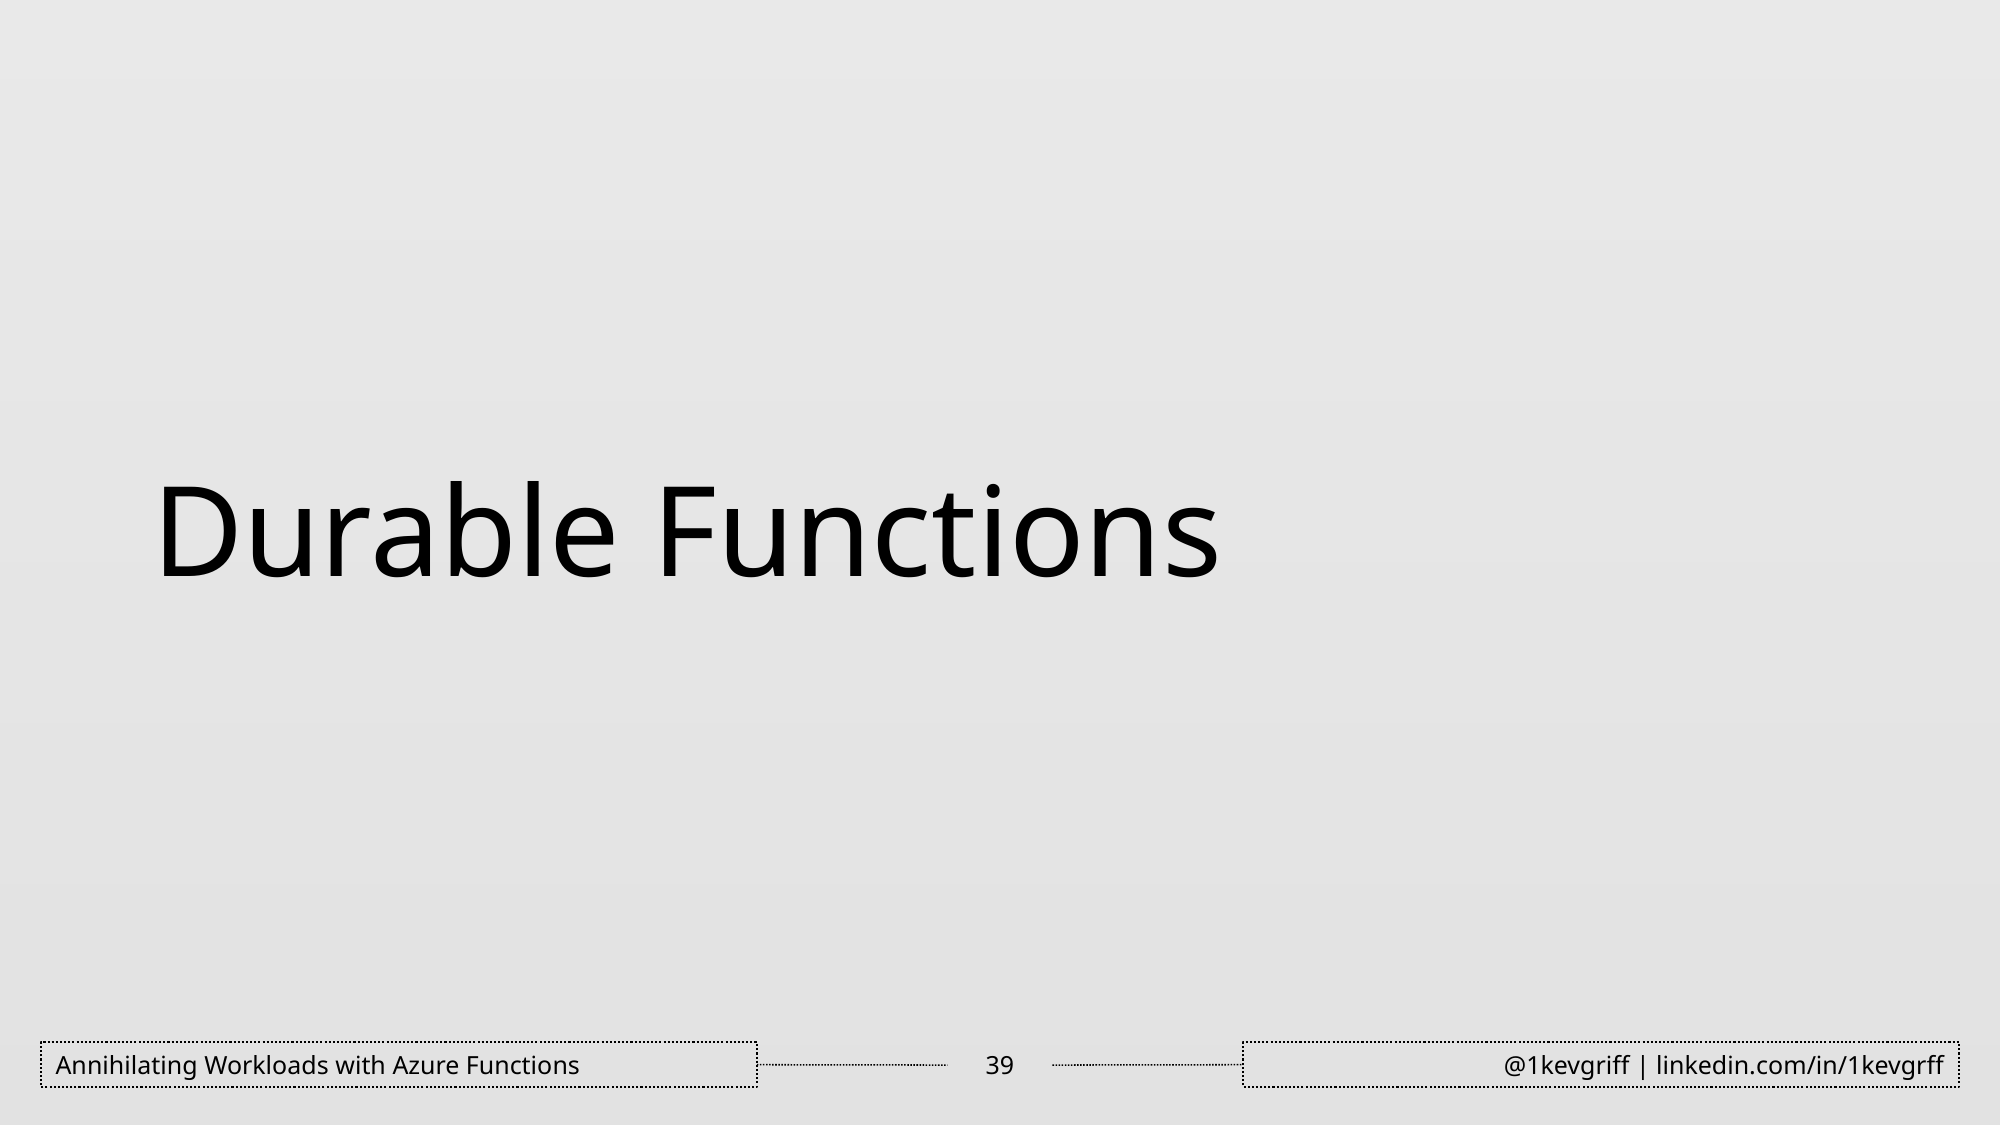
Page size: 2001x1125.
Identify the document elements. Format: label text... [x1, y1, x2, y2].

title Durable Functions [137, 184, 1750, 888]
